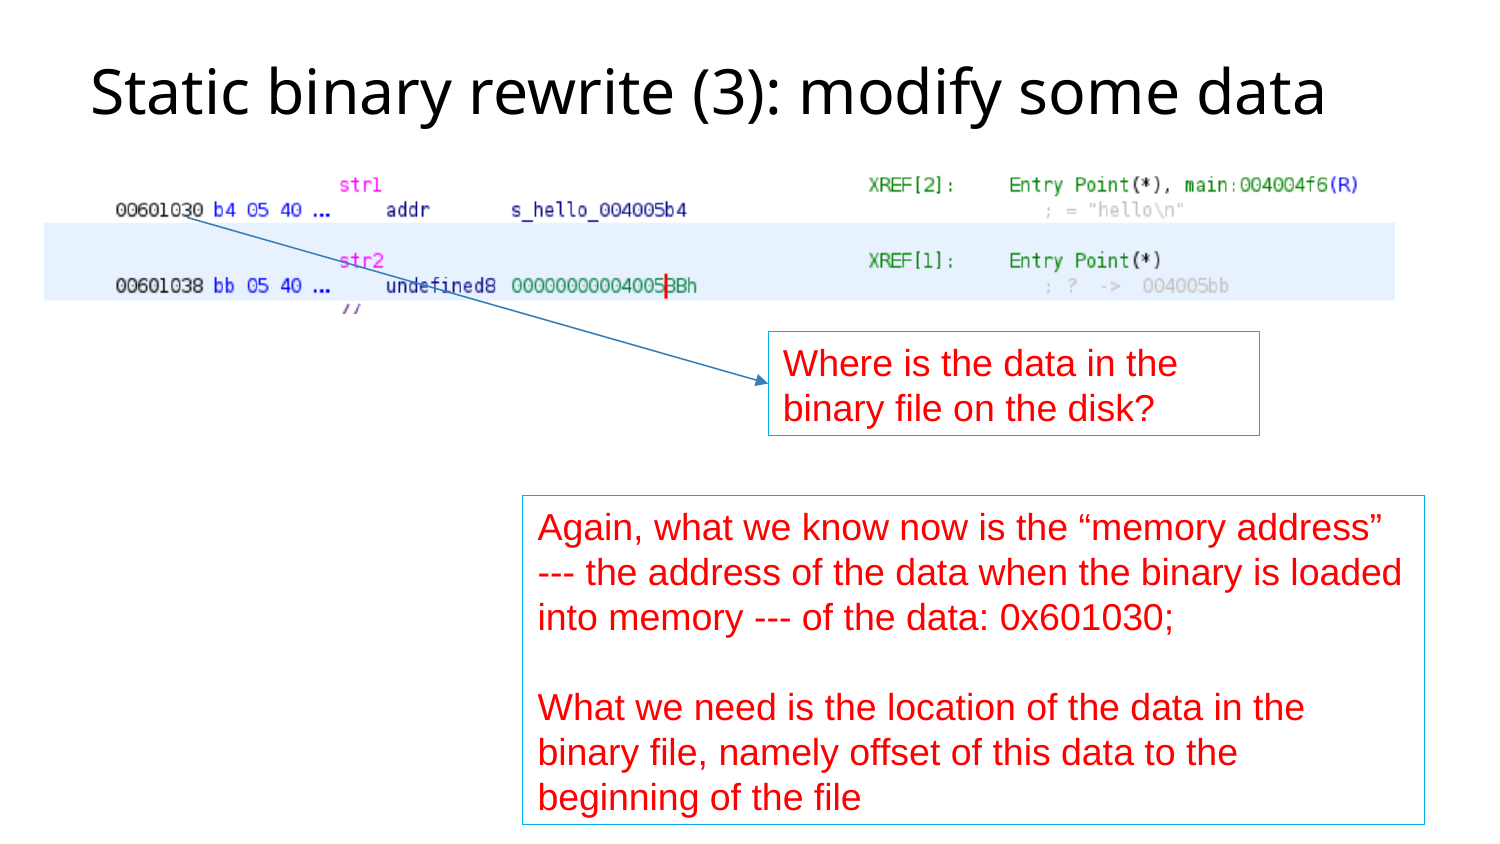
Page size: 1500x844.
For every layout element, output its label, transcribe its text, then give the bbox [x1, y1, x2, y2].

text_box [186, 216, 769, 385]
text_box Again, what we know now is the “memory address” --- the address of the data when the binary is loaded into memory --- of the data: 0x601030; What we need is the location of the data in the binary file, namely offset of this data to the beginning of the file [522, 495, 1425, 825]
title Static binary rewrite (3): modify some data [75, 1, 1425, 143]
text_box Where is the data in the binary file on the disk? [768, 331, 1260, 436]
picture [44, 159, 1395, 314]
